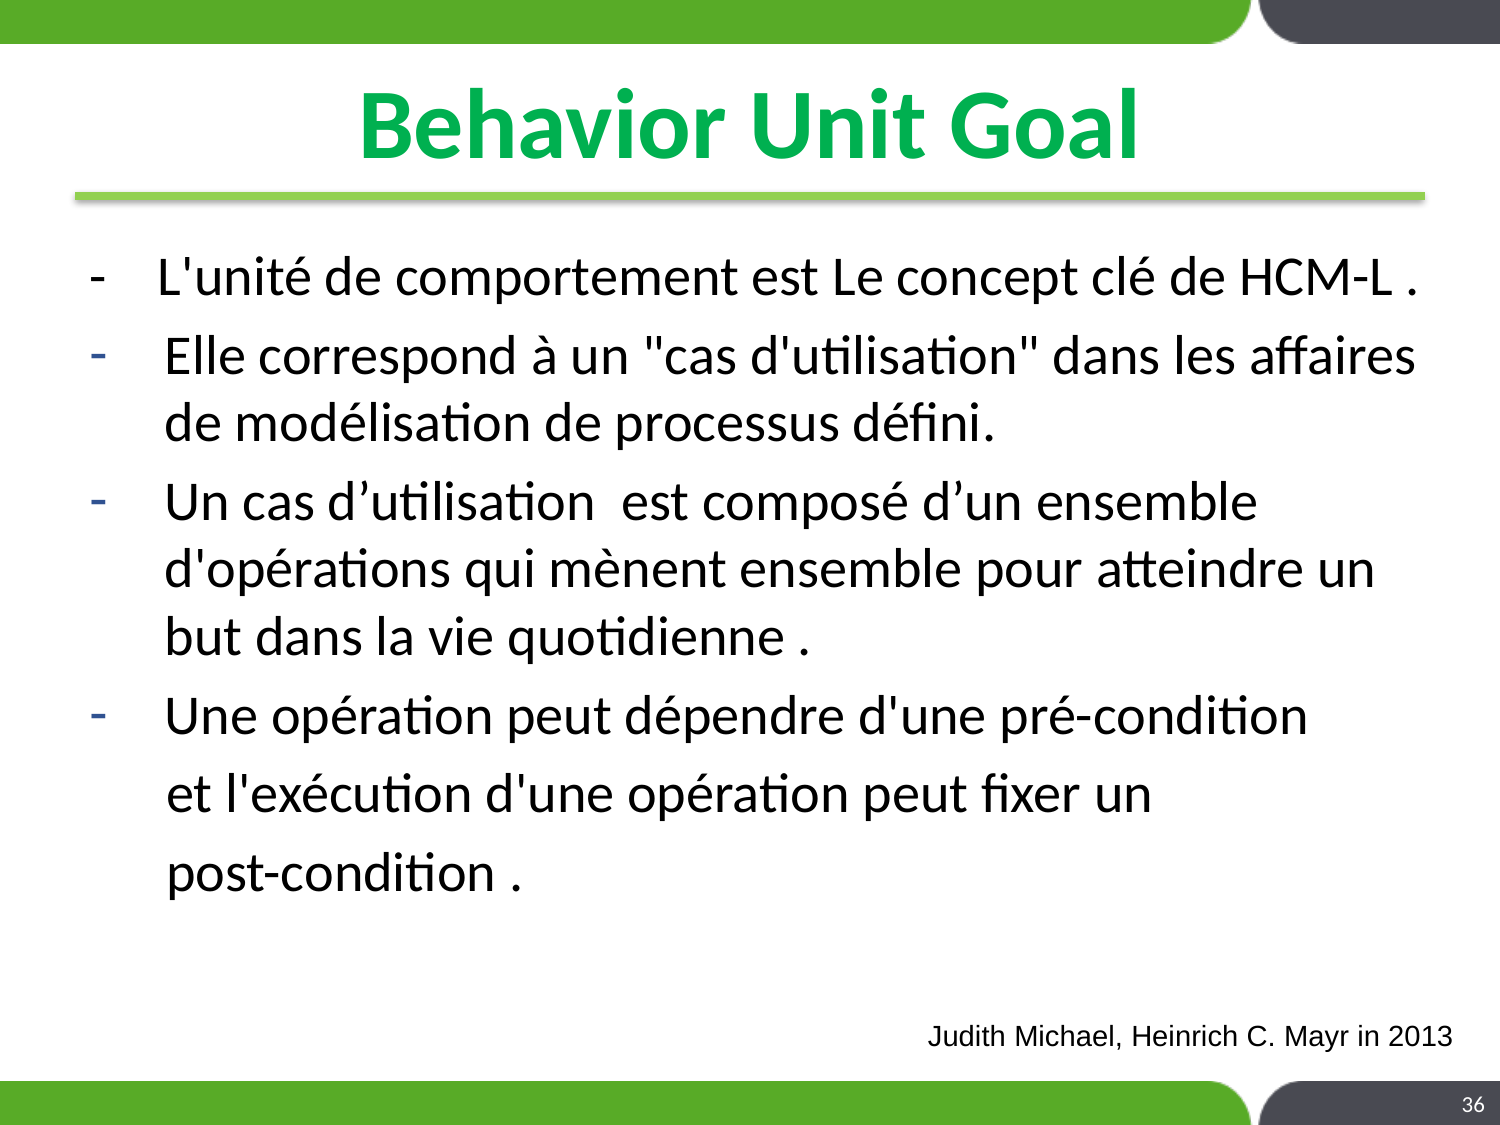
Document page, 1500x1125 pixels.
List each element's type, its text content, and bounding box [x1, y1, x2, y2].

slide_number 36 [1267, 1081, 1500, 1125]
title Behavior Unit Goal [75, 50, 1425, 181]
list - L'unité de comportement est Le concept clé de HCM-L . Elle correspond à un "cas d'utilisation" dans les affaires de modélisation de processus défini. Un cas d’utilisation est composé d’un ensemble d'opérations qui mènent ensemble pour atteindre un but dans la vie quotidienne . Une opération peut dépendre d'une pré-condition et l'exécution d'une opération peut fixer un post-condition . [75, 231, 1459, 990]
text_box Judith Michael, Heinrich C. Mayr in 2013 [913, 1010, 1500, 1060]
